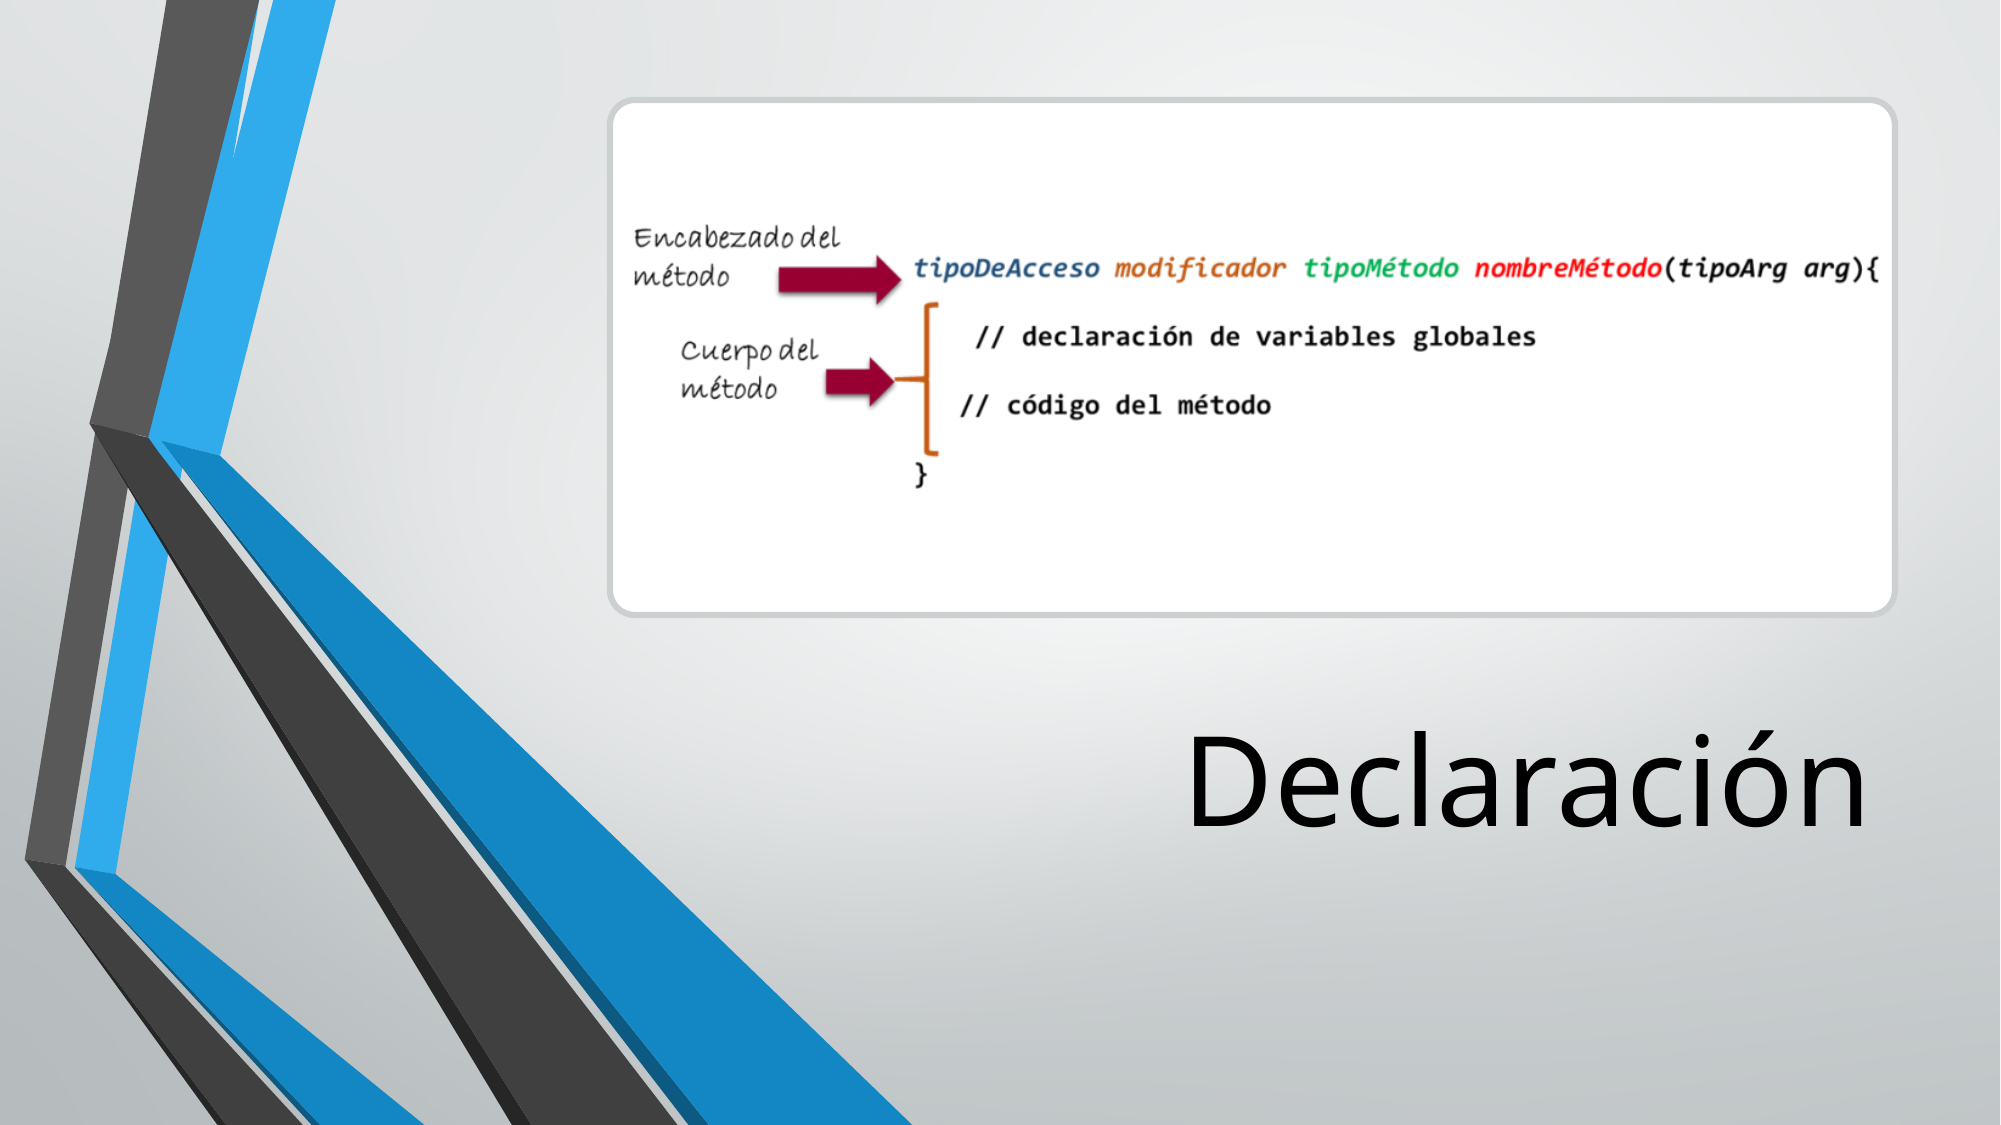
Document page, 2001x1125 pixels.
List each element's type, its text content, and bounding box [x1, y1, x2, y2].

title Declaración [913, 669, 1887, 859]
text_box [913, 98, 1897, 617]
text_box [89, 0, 913, 1125]
picture [634, 224, 1879, 489]
